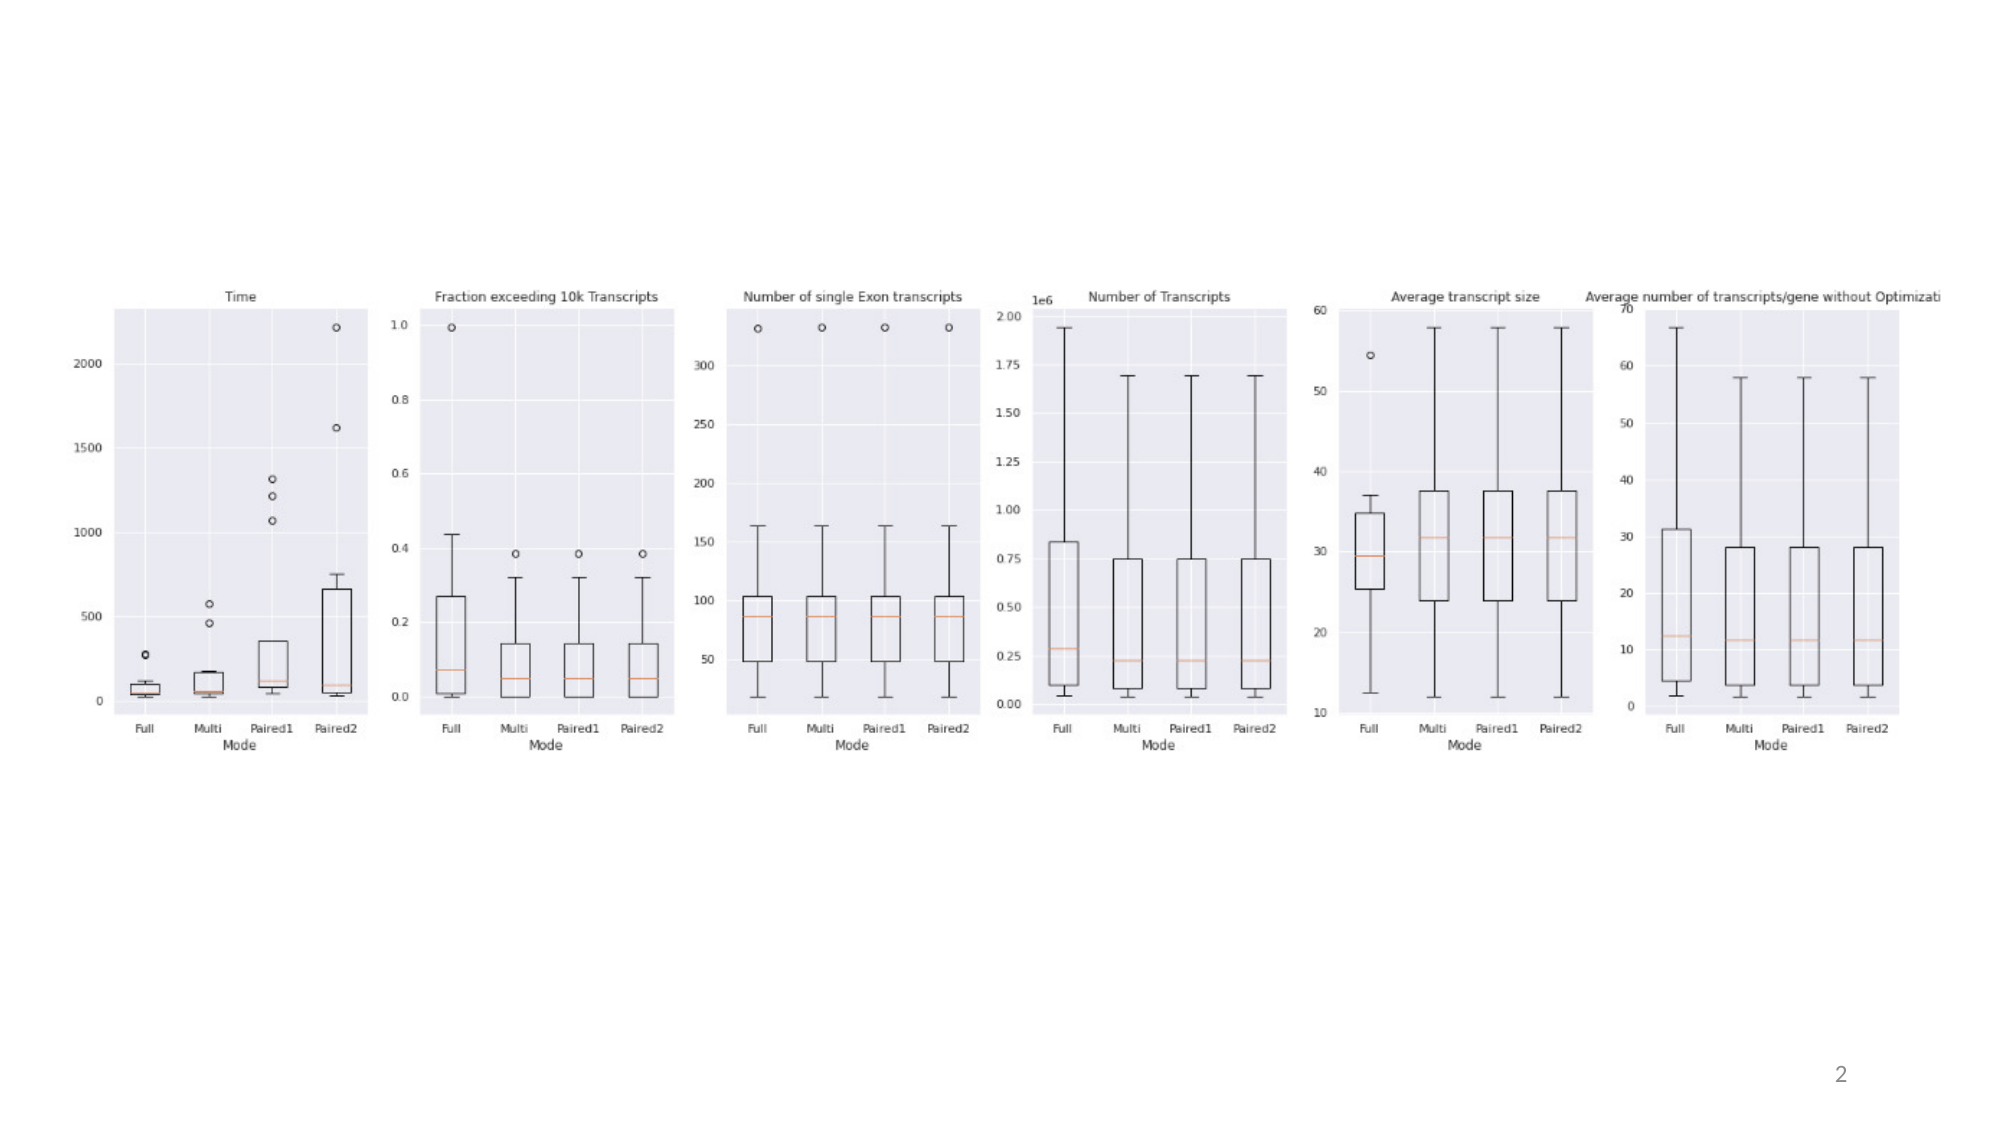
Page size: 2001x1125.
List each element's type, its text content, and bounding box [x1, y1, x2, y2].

picture [59, 226, 1941, 764]
slide_number 2 [1412, 1042, 1863, 1103]
